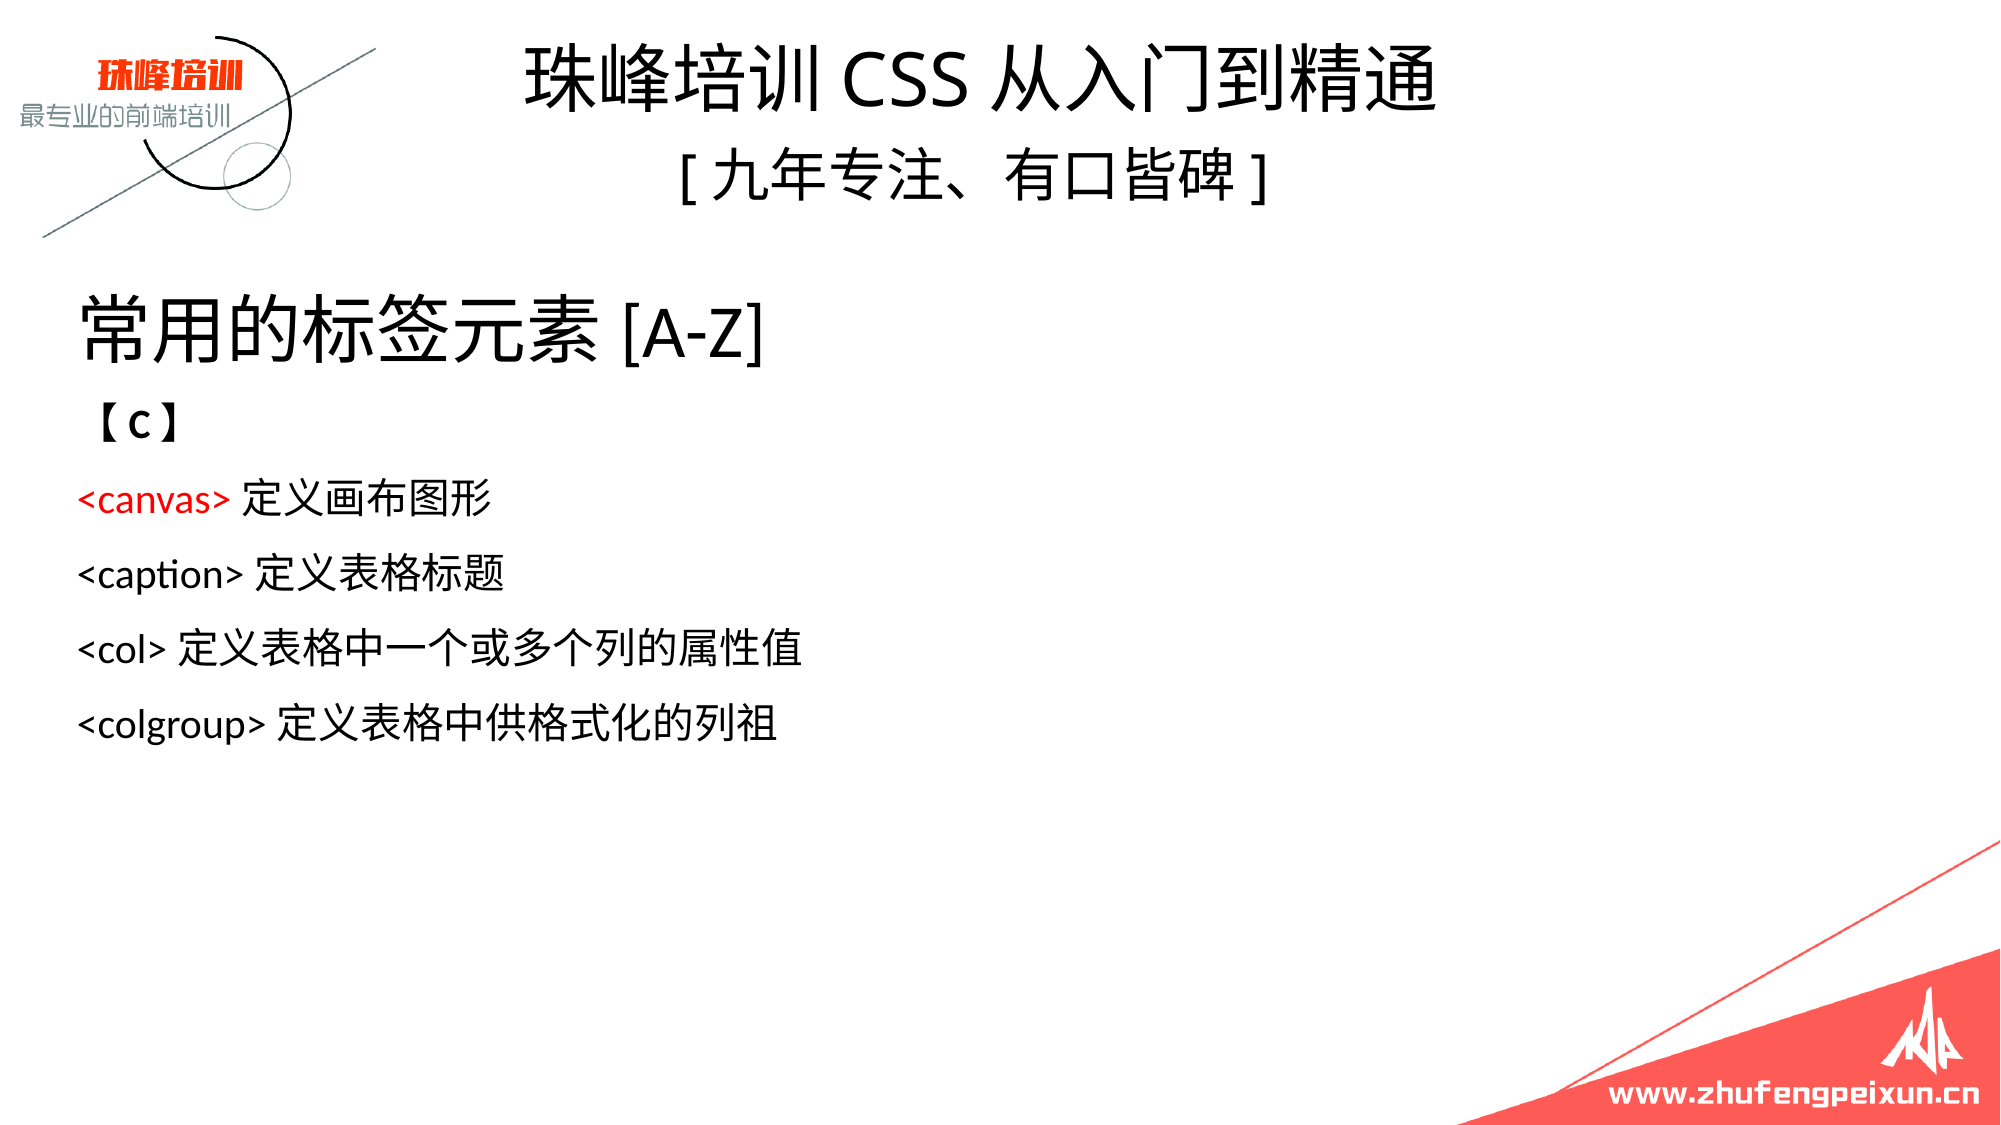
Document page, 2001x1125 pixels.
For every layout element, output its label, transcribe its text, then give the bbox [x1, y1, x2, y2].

title 常用的标签元素[A-Z] 【C】 <canvas>定义画布图形 <caption>定义表格标题 <col>定义表格中一个或多个列的属性值 <colgroup>定义表格中供格式化的列祖 [62, 229, 2000, 1113]
text_box 珠峰培训CSS从入门到精通 [九年专注、有口皆碑] [507, 23, 1737, 264]
picture [1437, 796, 2001, 1125]
picture [18, 36, 376, 238]
